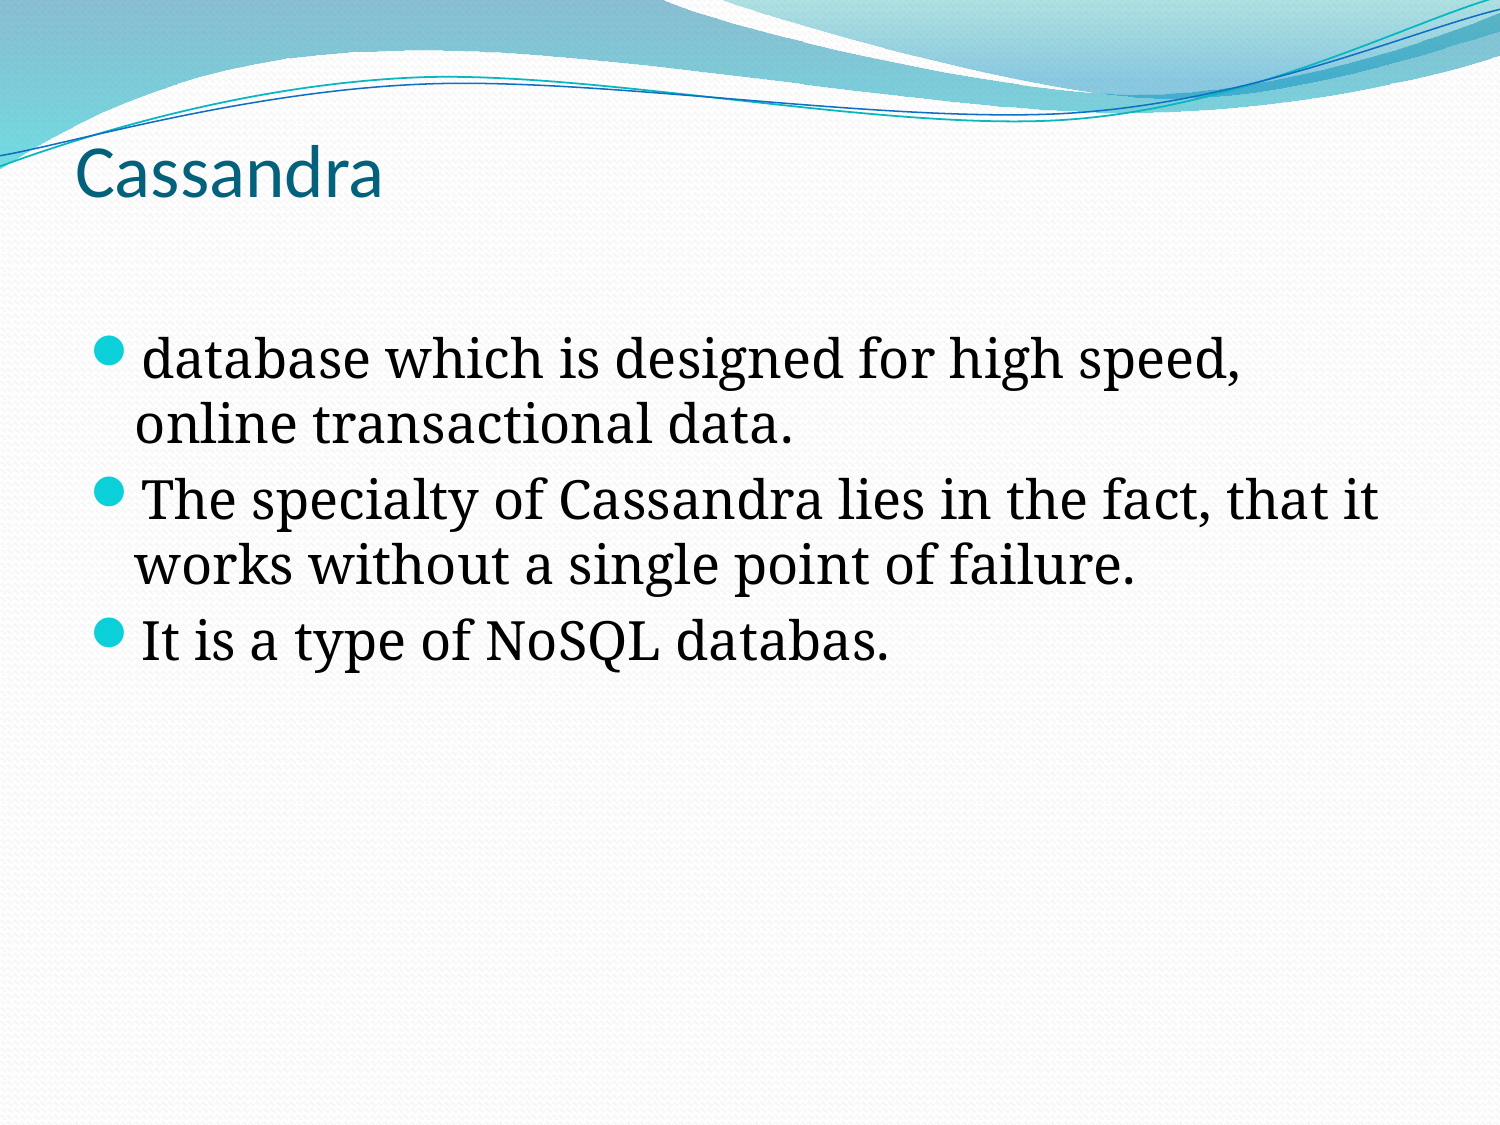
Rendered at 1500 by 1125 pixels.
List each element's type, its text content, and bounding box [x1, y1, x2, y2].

list database which is designed for high speed, online transactional data. The specialty of Cassandra lies in the fact, that it works without a single point of failure. It is a type of NoSQL databas. [75, 317, 1425, 1038]
title Cassandra [75, 115, 1425, 303]
